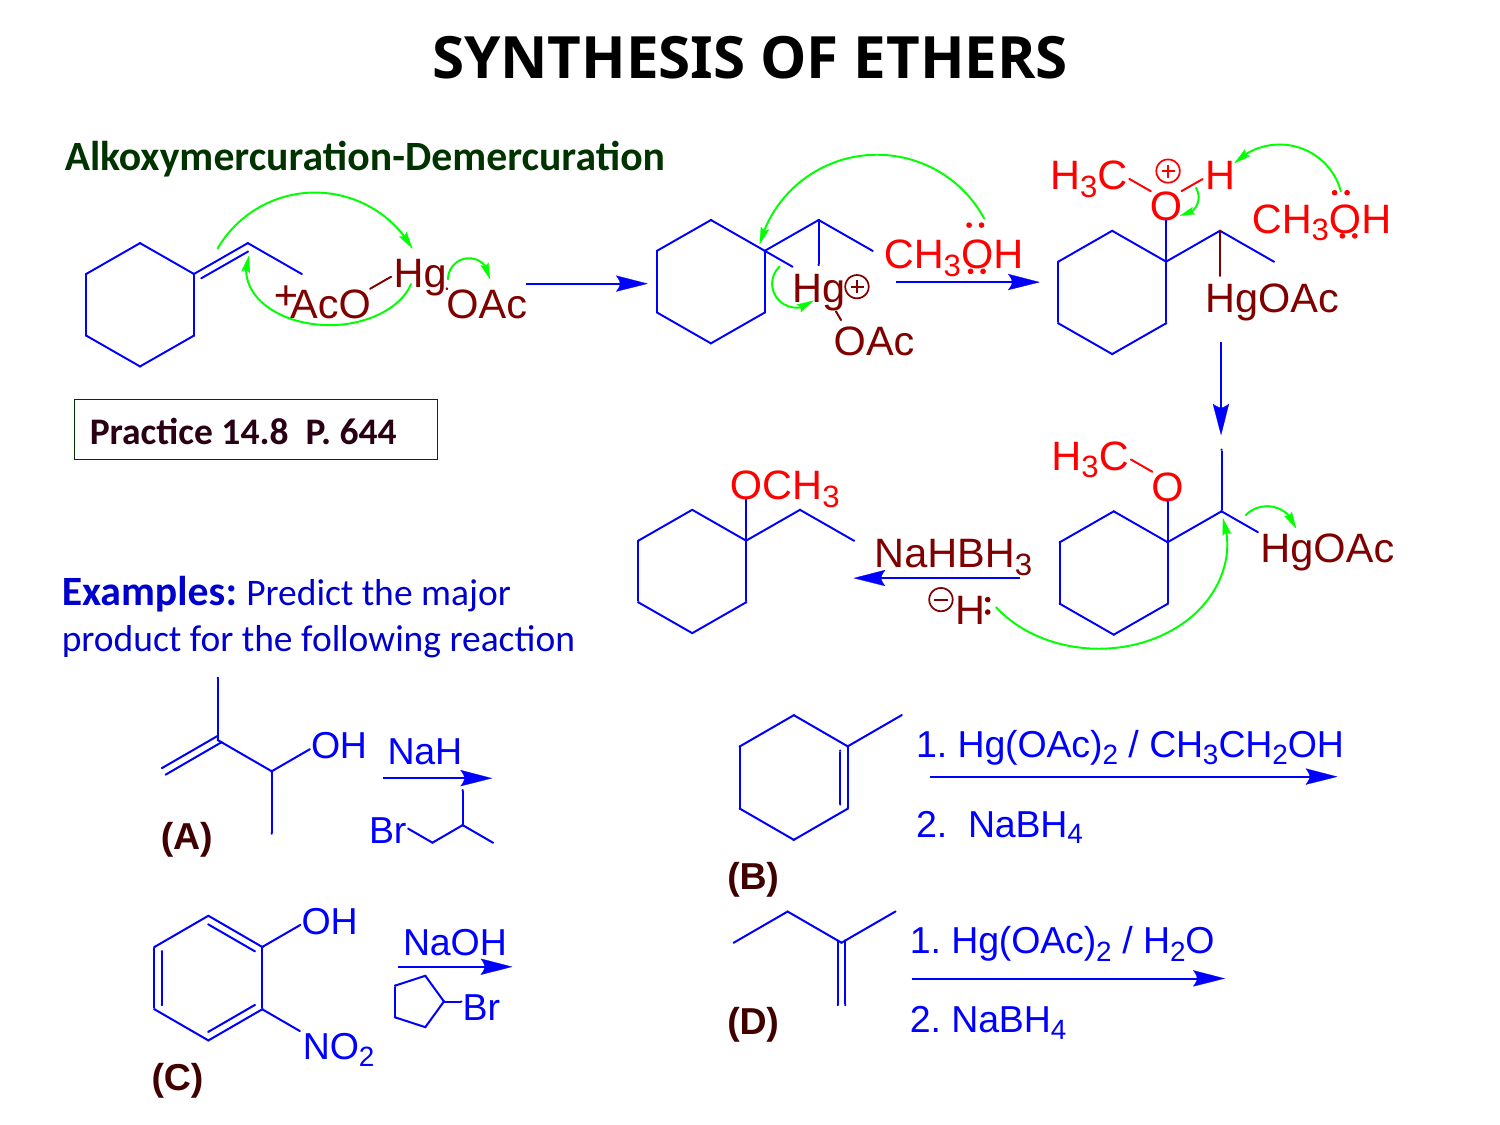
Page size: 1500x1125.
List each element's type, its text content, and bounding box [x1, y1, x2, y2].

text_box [80, 142, 1404, 664]
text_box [147, 673, 1353, 1101]
text_box Examples: Predict the major product for the following reaction [47, 556, 76, 667]
text_box SYNTHESIS OF ETHERS Alkoxymercuration-Demercuration [50, 12, 1450, 232]
